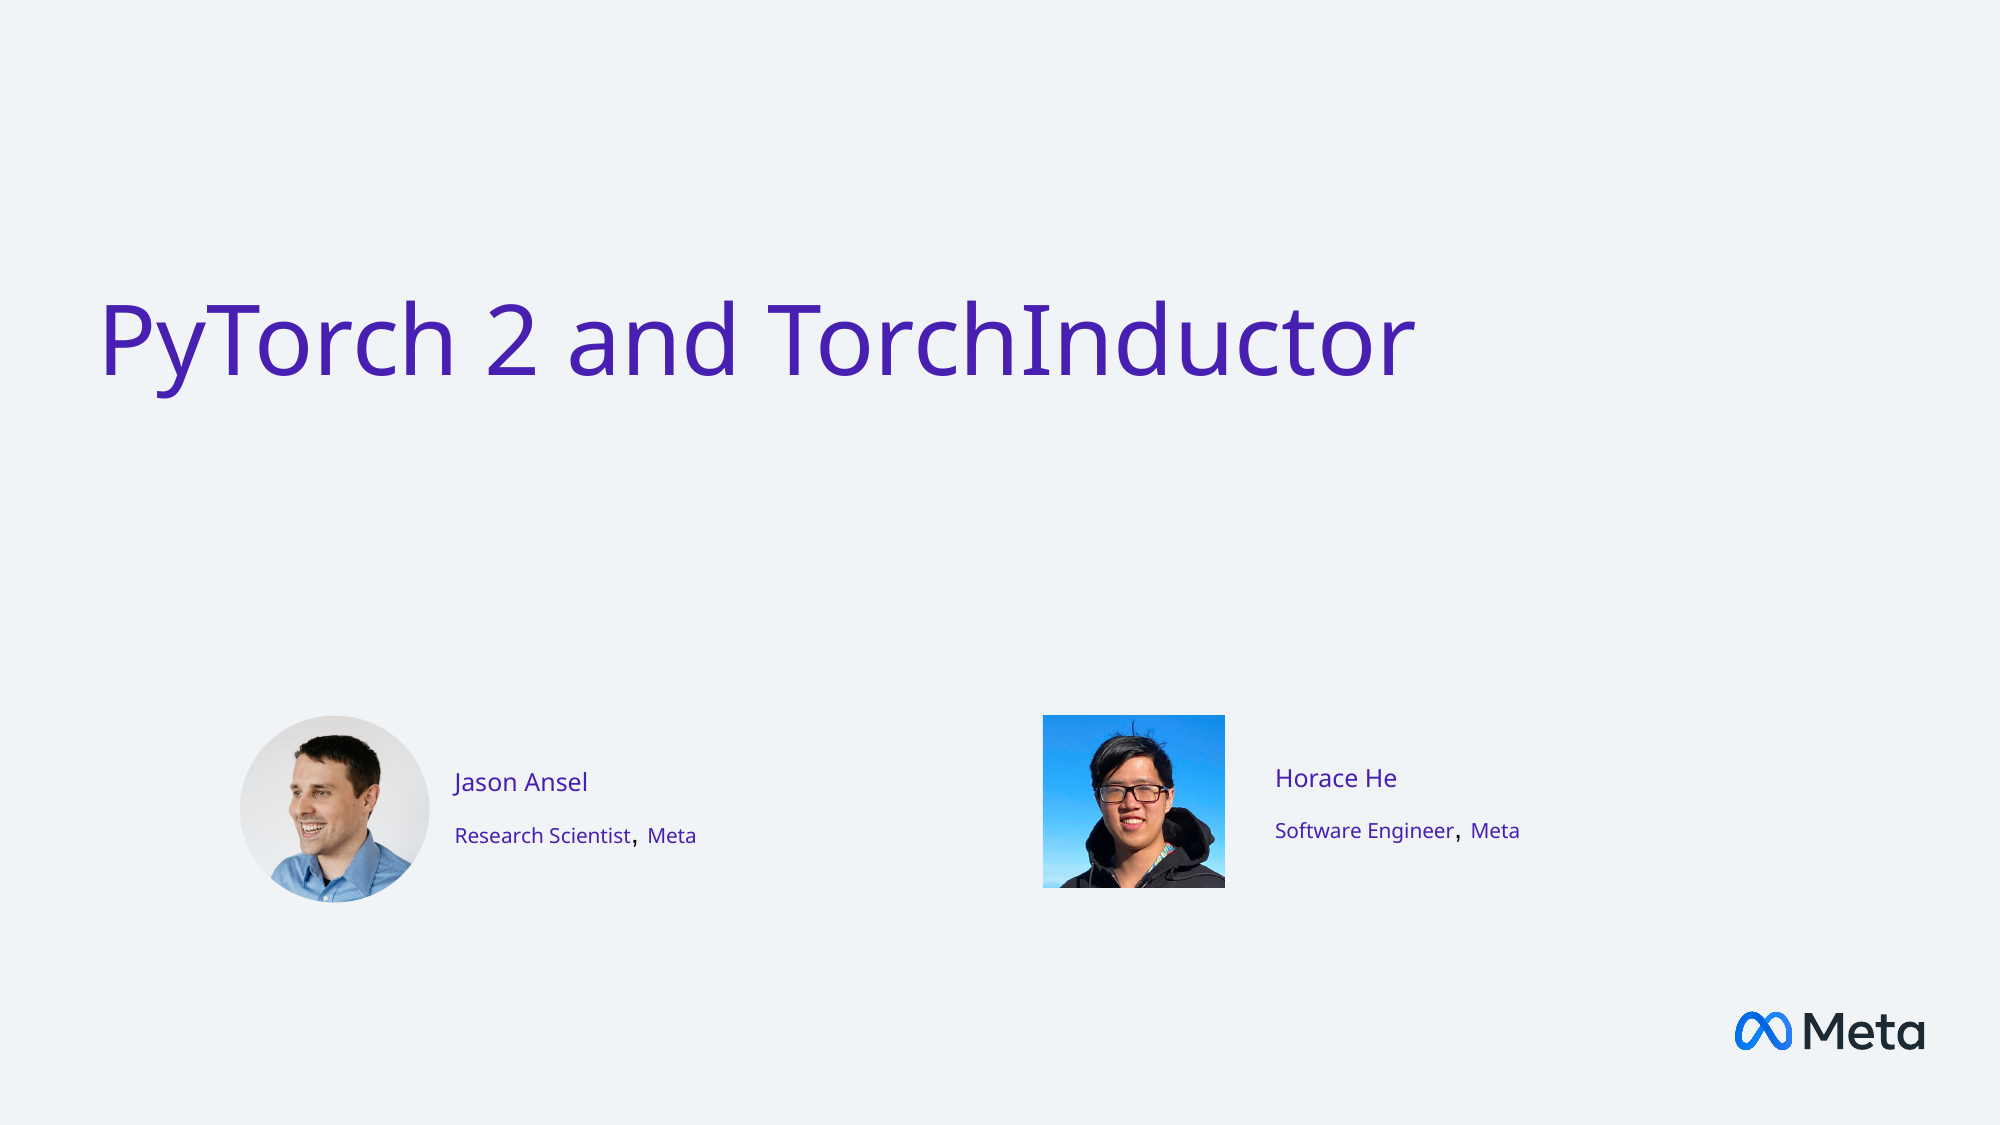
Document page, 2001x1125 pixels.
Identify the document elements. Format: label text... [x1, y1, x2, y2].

text_box Jason Ansel Research Scientist, Meta [454, 751, 1063, 903]
picture [239, 715, 430, 903]
text_box PyTorch 2 and TorchInductor [97, 277, 1934, 546]
text_box Horace He Software Engineer, Meta [1274, 747, 1883, 898]
picture [1042, 715, 1226, 889]
